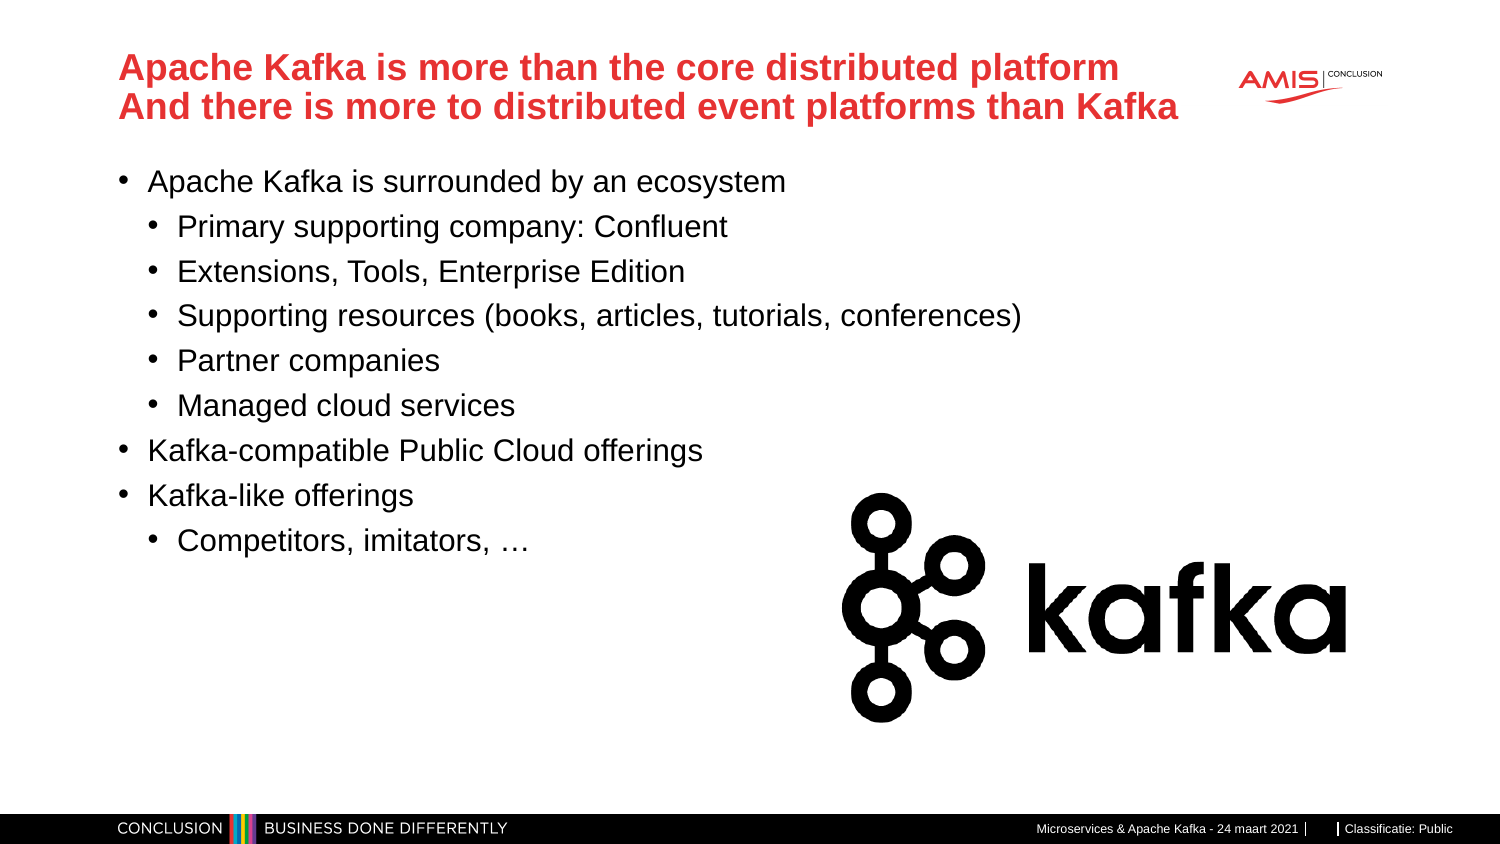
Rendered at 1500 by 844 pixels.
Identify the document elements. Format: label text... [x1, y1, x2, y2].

footer Microservices & Apache Kafka - 24 maart 2021 [814, 820, 1299, 839]
picture [239, 814, 1500, 844]
picture [805, 456, 1382, 759]
picture [0, 814, 236, 844]
title Apache Kafka is more than the core distributed platform And there is more to distributed event platforms than Kafka [118, 47, 1245, 130]
list Apache Kafka is surrounded by an ecosystem Primary supporting company: Confluent Extensions, Tools, Enterprise Edition Supporting resources (books, articles, tutorials, conferences) Partner companies Managed cloud services Kafka-compatible Public Cloud offerings Kafka-like offerings Competitors, imitators, … [118, 153, 1205, 774]
picture [1245, 59, 1388, 106]
